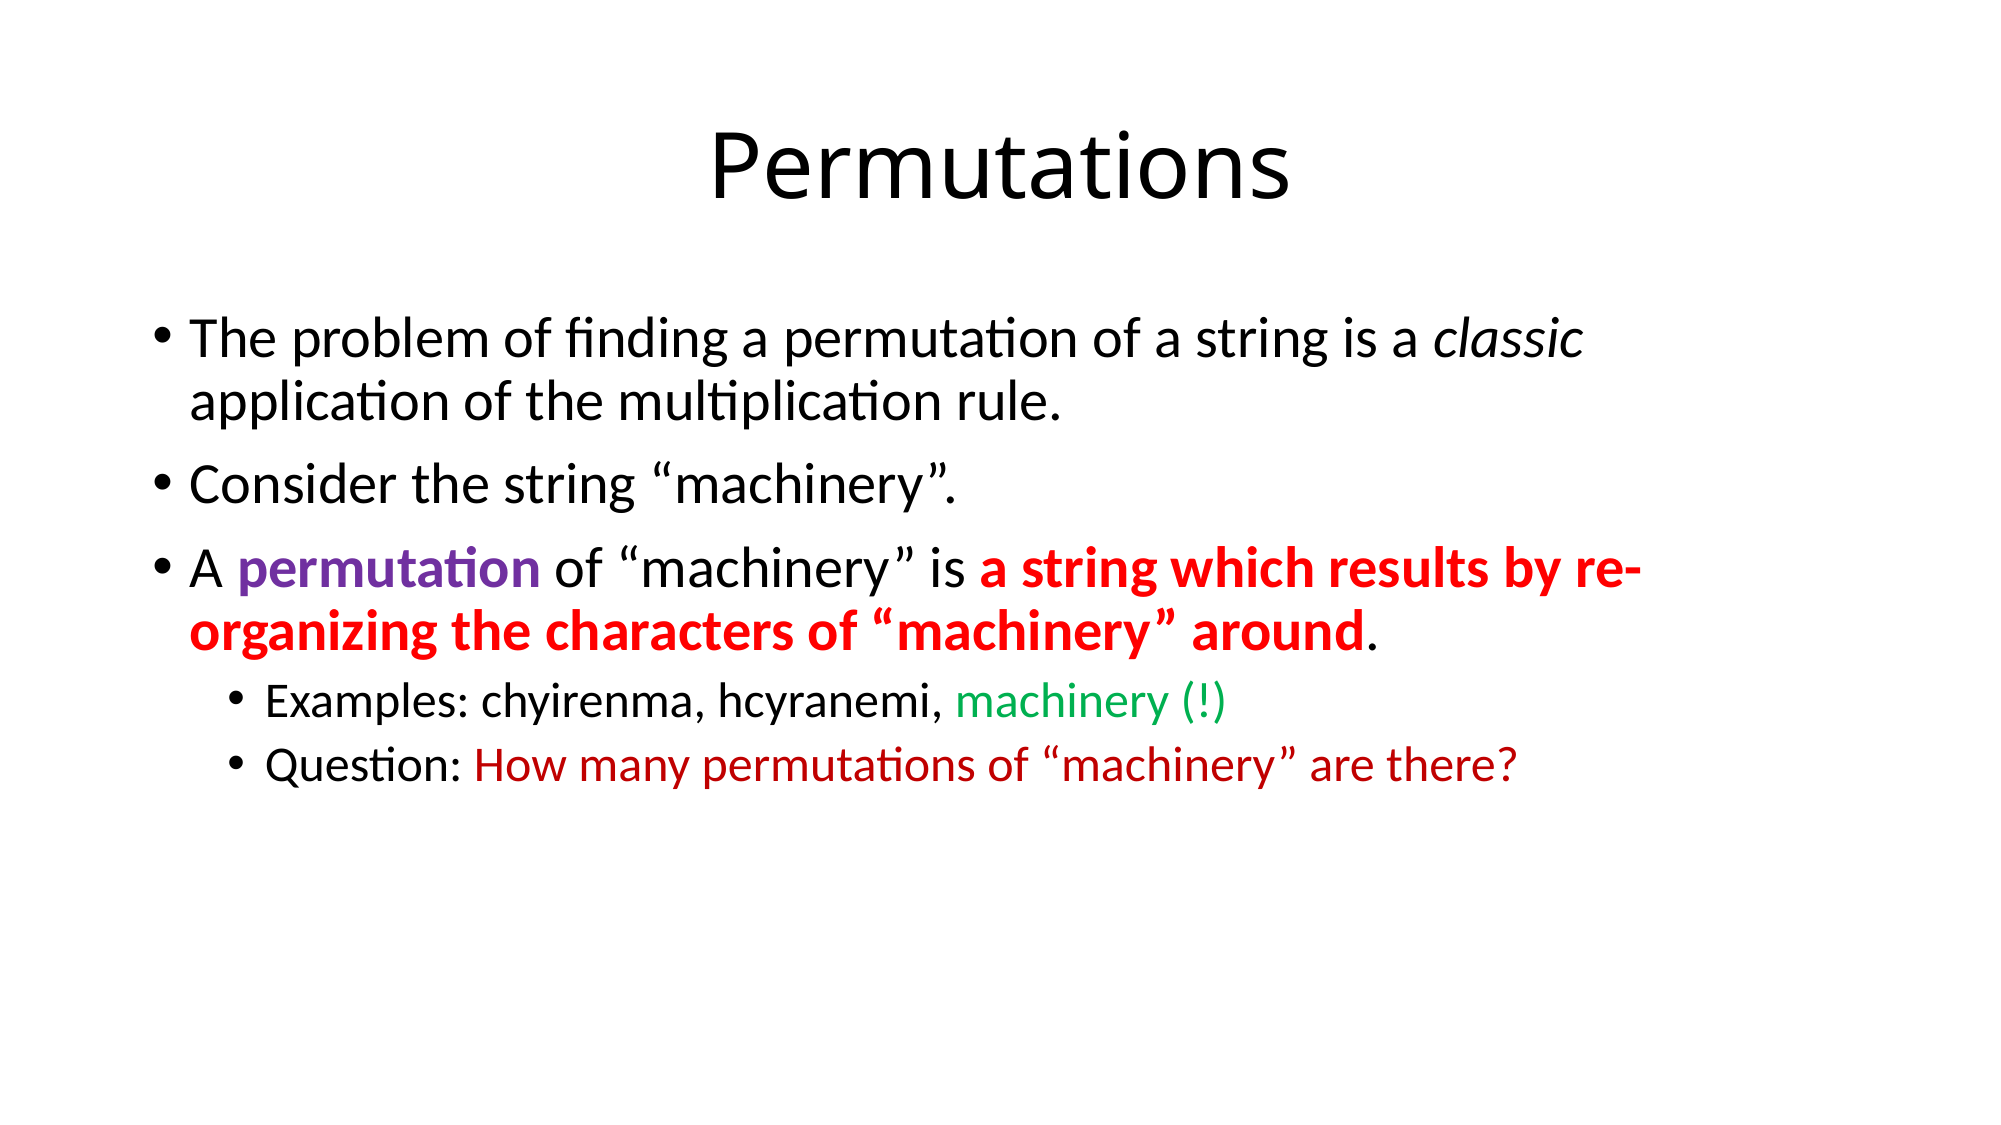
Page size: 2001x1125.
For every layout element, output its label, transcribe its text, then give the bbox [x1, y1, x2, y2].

list The problem of finding a permutation of a string is a classic application of the multiplication rule. Consider the string “machinery”. A permutation of “machinery” is a string which results by re-organizing the characters of “machinery” around. Examples: chyirenma, hcyranemi, machinery (!) Question: How many permutations of “machinery” are there? [137, 299, 1863, 1014]
title Permutations [137, 59, 1863, 278]
